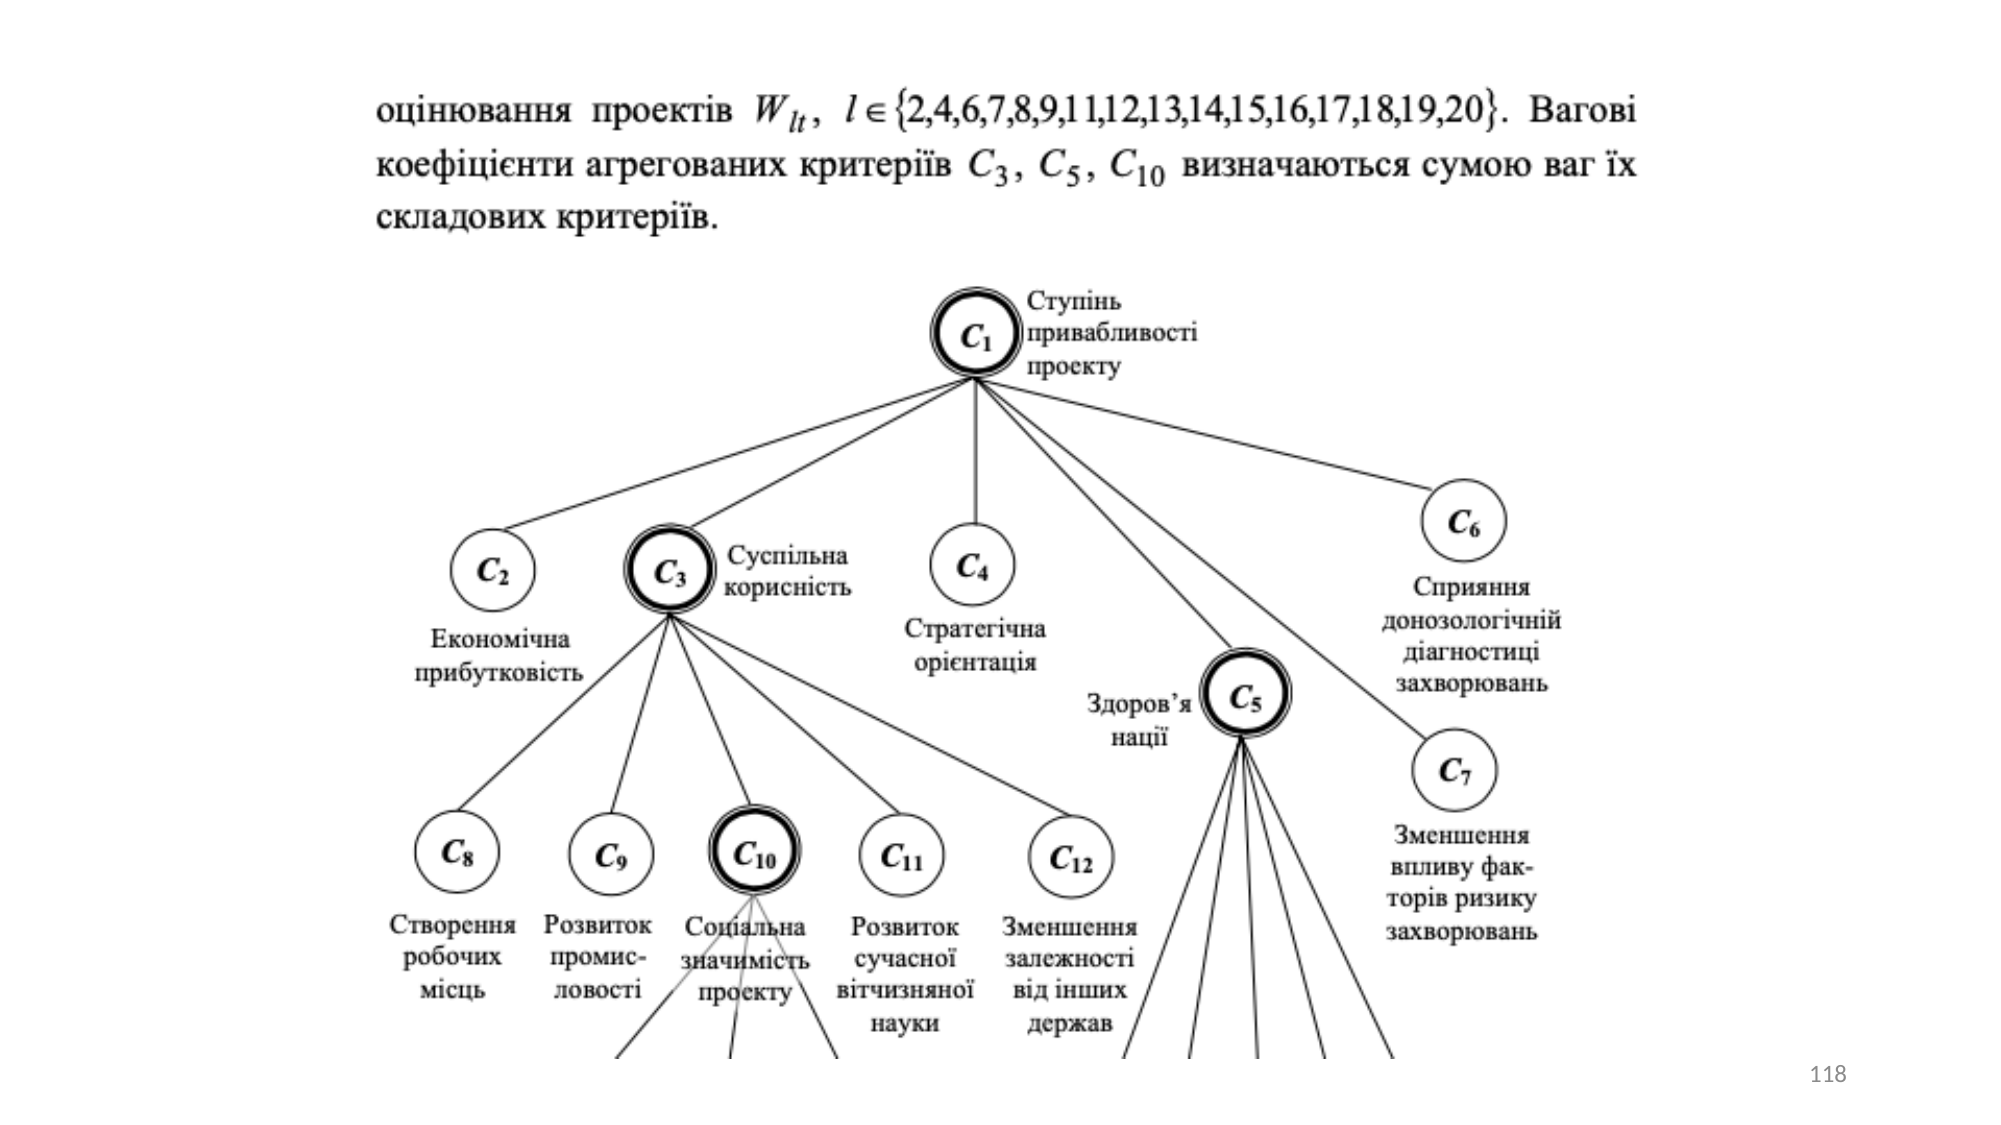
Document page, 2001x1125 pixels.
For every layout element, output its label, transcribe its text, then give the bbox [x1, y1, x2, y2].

picture [340, 66, 1660, 1059]
slide_number 118 [1412, 1042, 1863, 1103]
